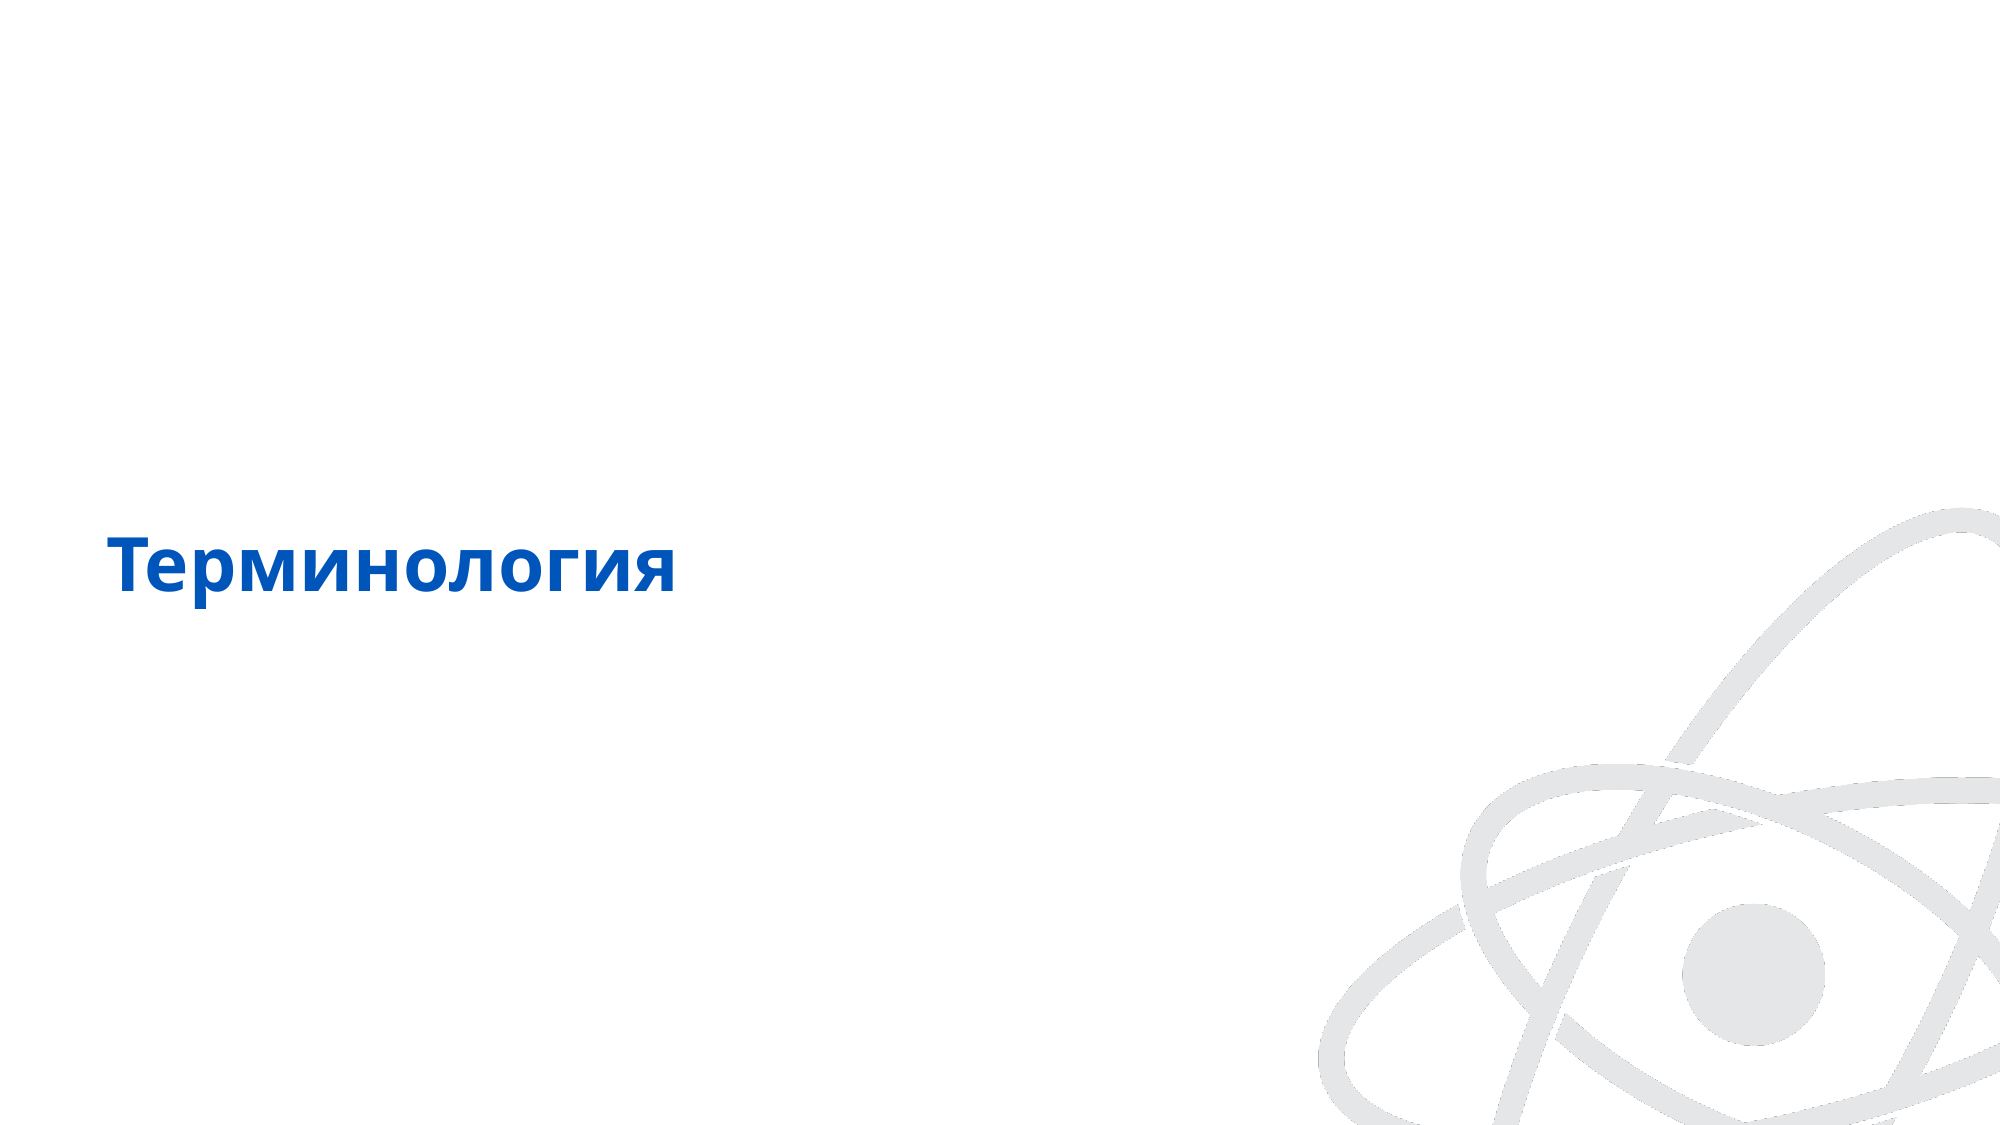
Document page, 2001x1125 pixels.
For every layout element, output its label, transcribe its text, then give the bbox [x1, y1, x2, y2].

list Терминология [91, 509, 920, 616]
picture [1220, 475, 2000, 1125]
